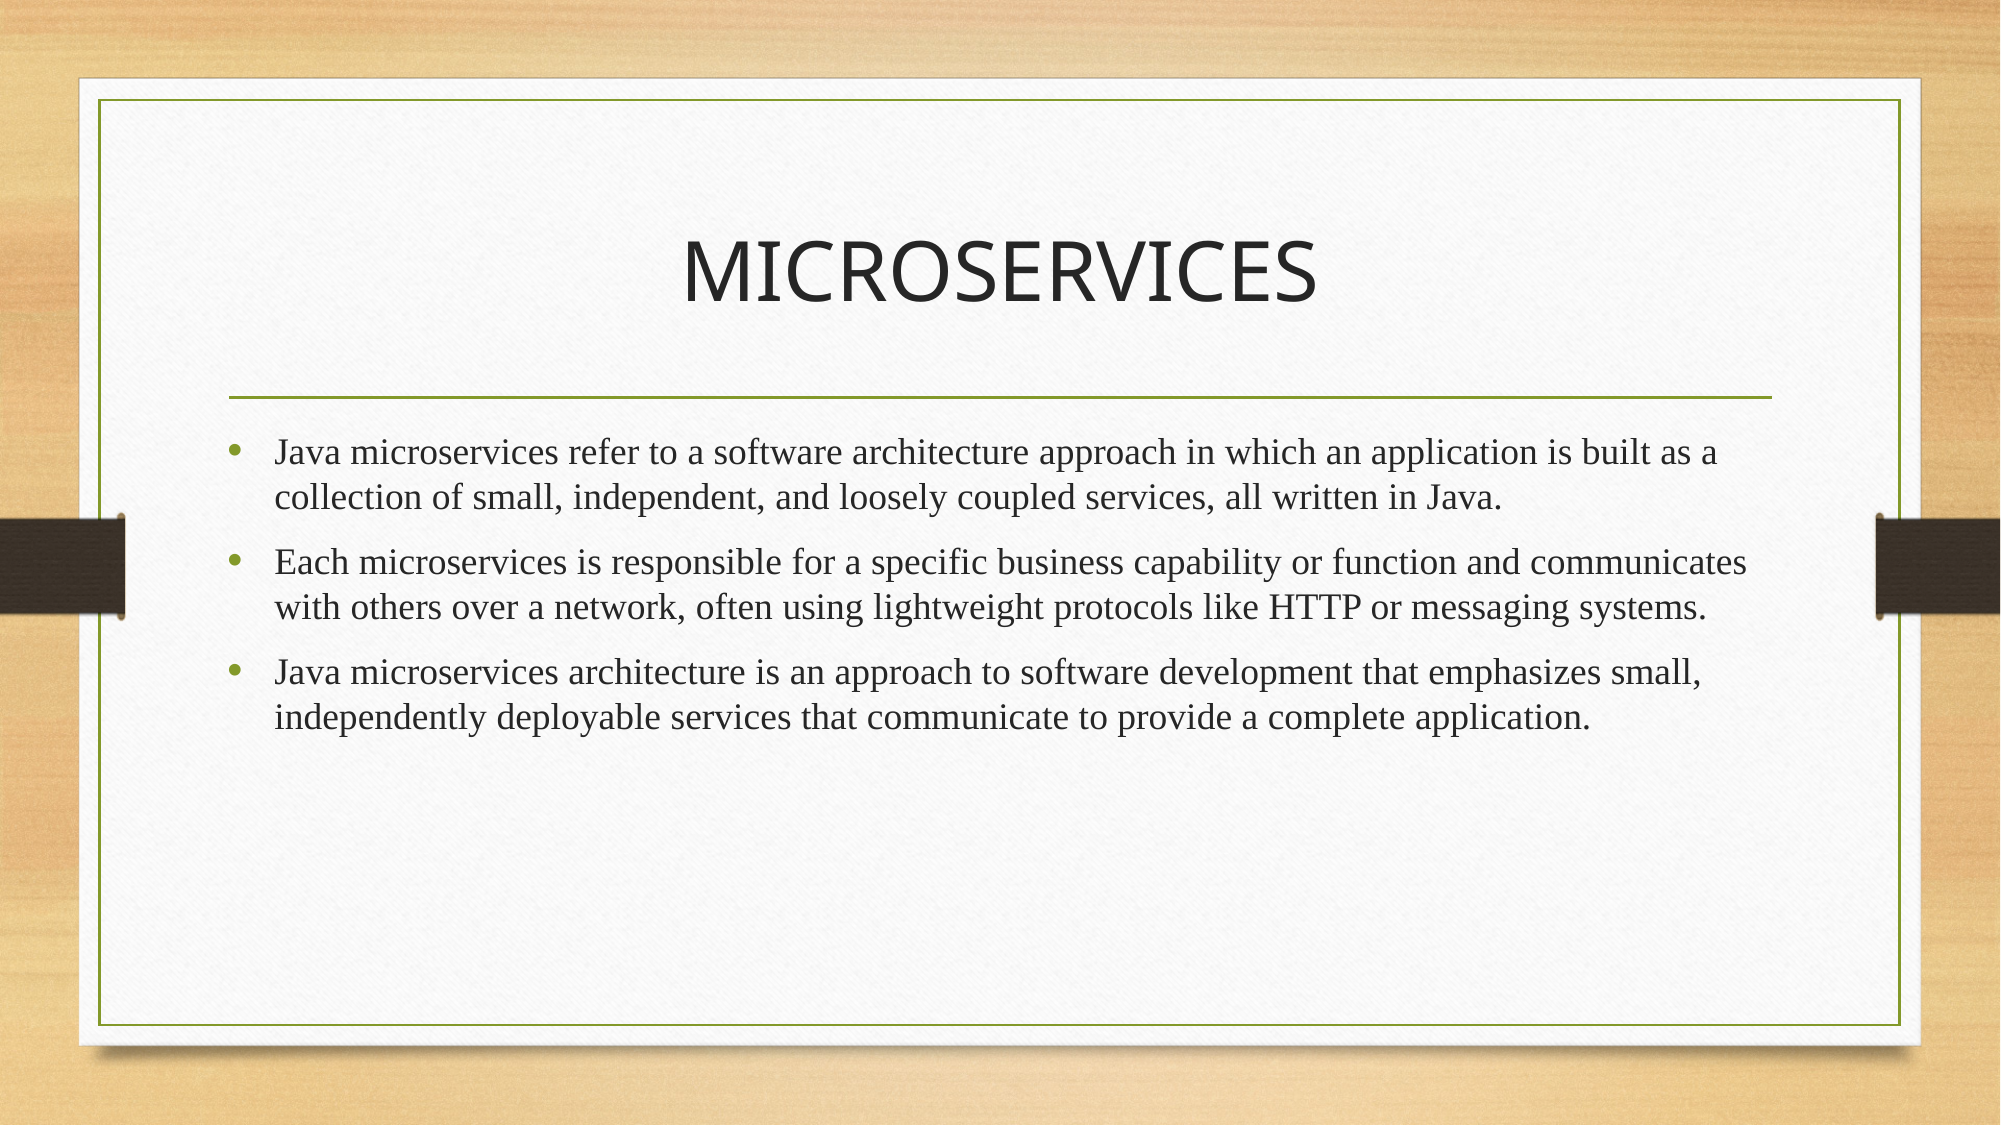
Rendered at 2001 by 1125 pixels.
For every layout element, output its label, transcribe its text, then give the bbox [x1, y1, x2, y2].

picture [0, 0, 2001, 1125]
title MICROSERVICES [212, 161, 1788, 375]
list Java microservices refer to a software architecture approach in which an application is built as a collection of small, independent, and loosely coupled services, all written in Java. Each microservices is responsible for a specific business capability or function and communicates with others over a network, often using lightweight protocols like HTTP or messaging systems. Java microservices architecture is an approach to software development that emphasizes small, independently deployable services that communicate to provide a complete application. [212, 419, 1788, 964]
